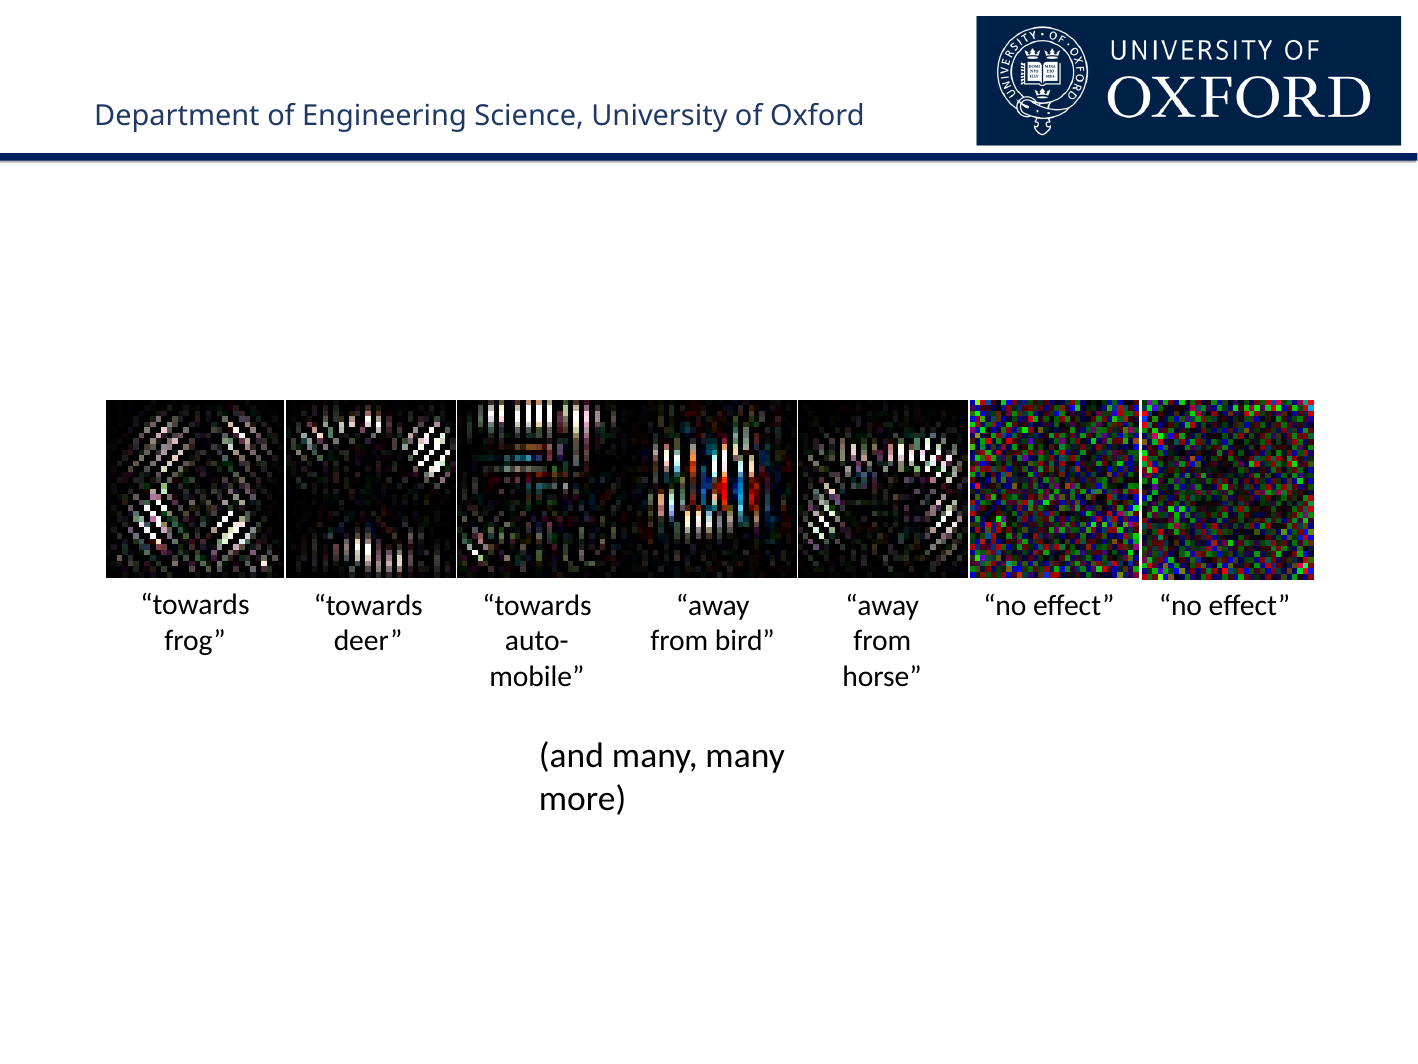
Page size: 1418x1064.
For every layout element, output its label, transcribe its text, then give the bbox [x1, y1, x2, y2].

picture [975, 16, 1402, 146]
picture [106, 400, 284, 578]
text_box “towards frog” [106, 578, 284, 664]
text_box [0, 153, 1418, 161]
text_box Department of Engineering Science, University of Oxford [79, 55, 907, 139]
text_box (and many, many more) [524, 724, 894, 825]
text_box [286, 400, 1314, 701]
